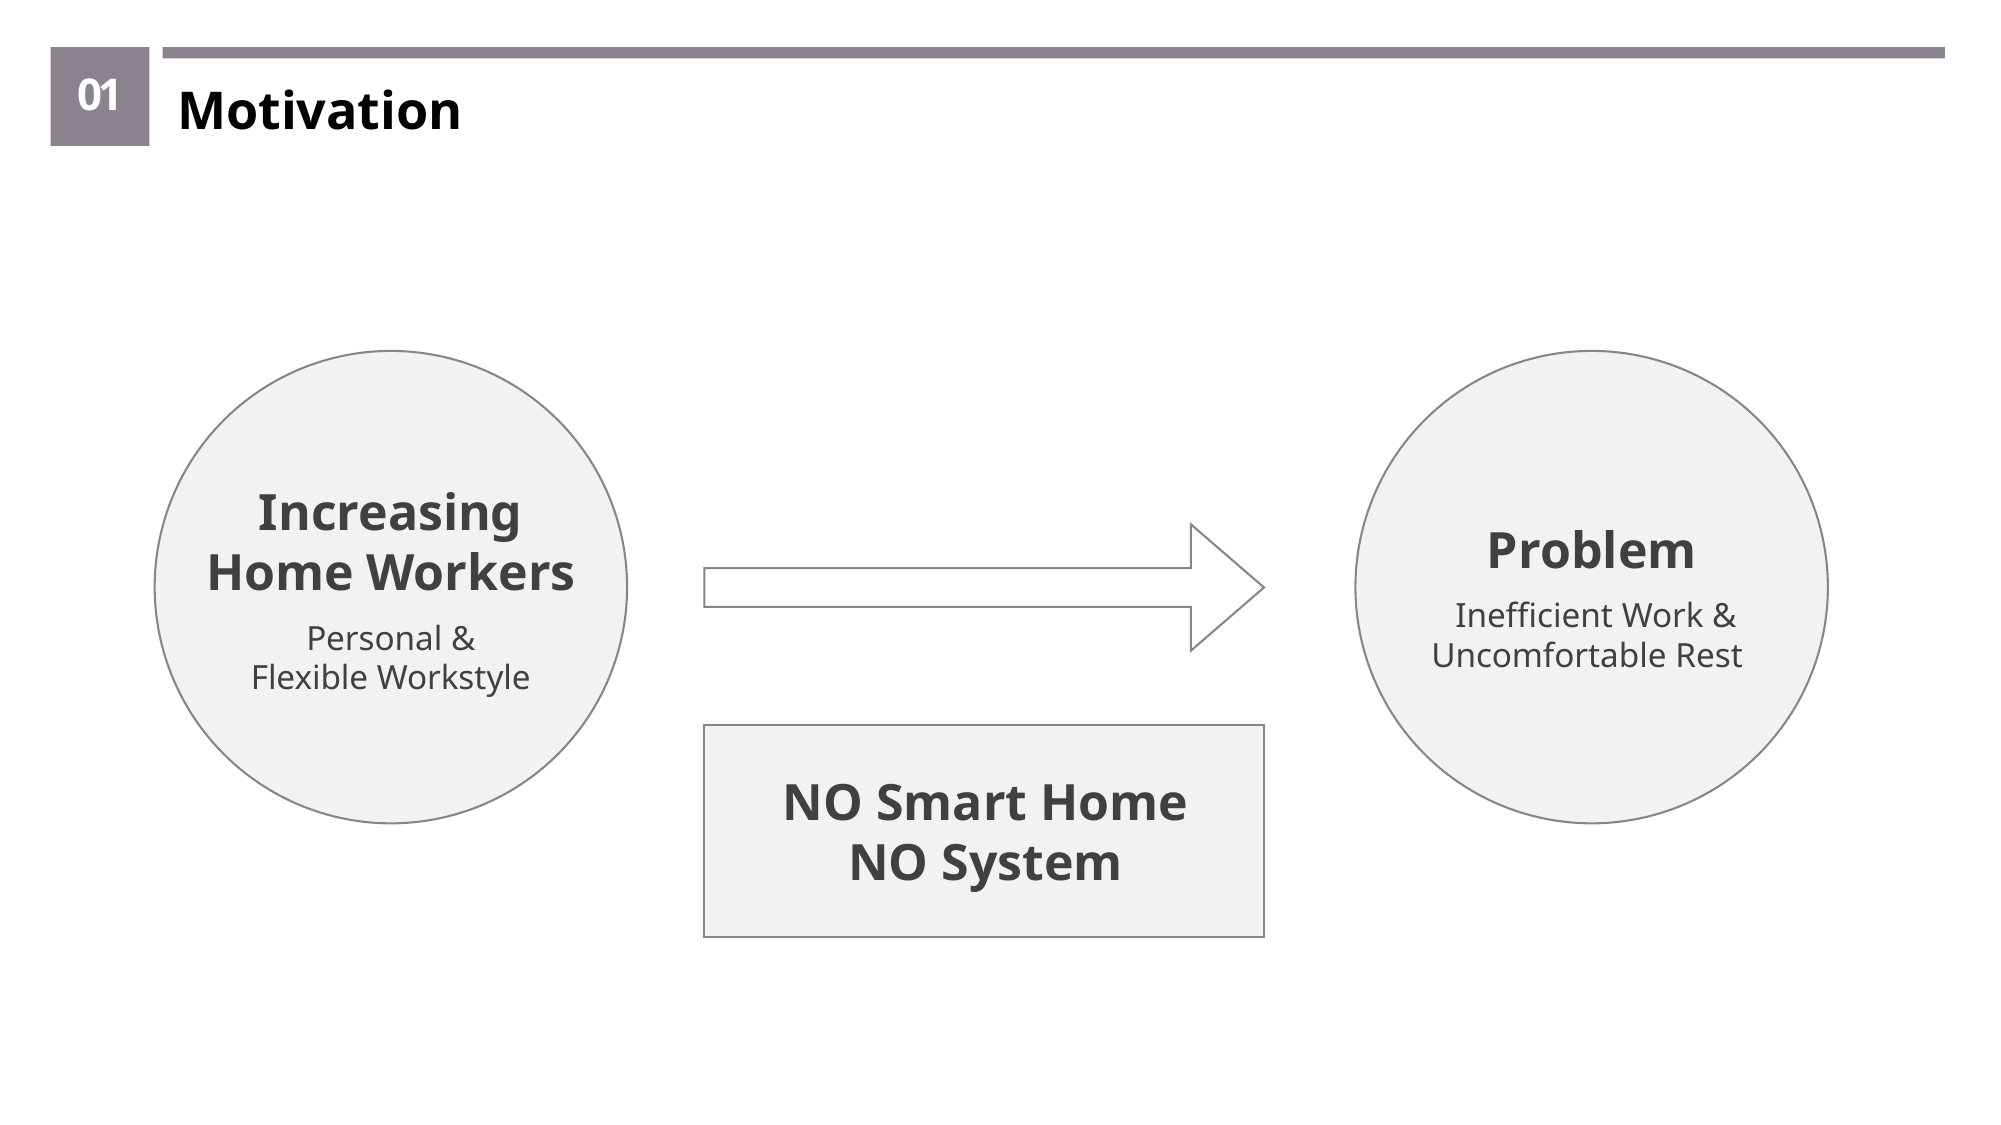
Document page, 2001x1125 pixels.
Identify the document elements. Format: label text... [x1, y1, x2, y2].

text_box Inefficient Work & Uncomfortable Rest [1341, 587, 1842, 682]
text_box [50, 46, 150, 59]
text_box [1354, 349, 1829, 587]
text_box Personal & Flexible Workstyle [140, 609, 642, 704]
text_box 01 [29, 59, 171, 127]
text_box Motivation [162, 69, 1945, 147]
text_box NO Smart Home NO System [706, 762, 1265, 898]
text_box [162, 46, 1946, 59]
text_box [1374, 682, 1810, 825]
text_box [50, 127, 150, 147]
text_box Increasing Home Workers [178, 472, 604, 608]
text_box [703, 724, 1265, 938]
text_box Problem [1418, 511, 1765, 587]
text_box [184, 704, 598, 825]
text_box [153, 482, 629, 609]
text_box [703, 522, 1266, 653]
text_box [183, 349, 599, 472]
